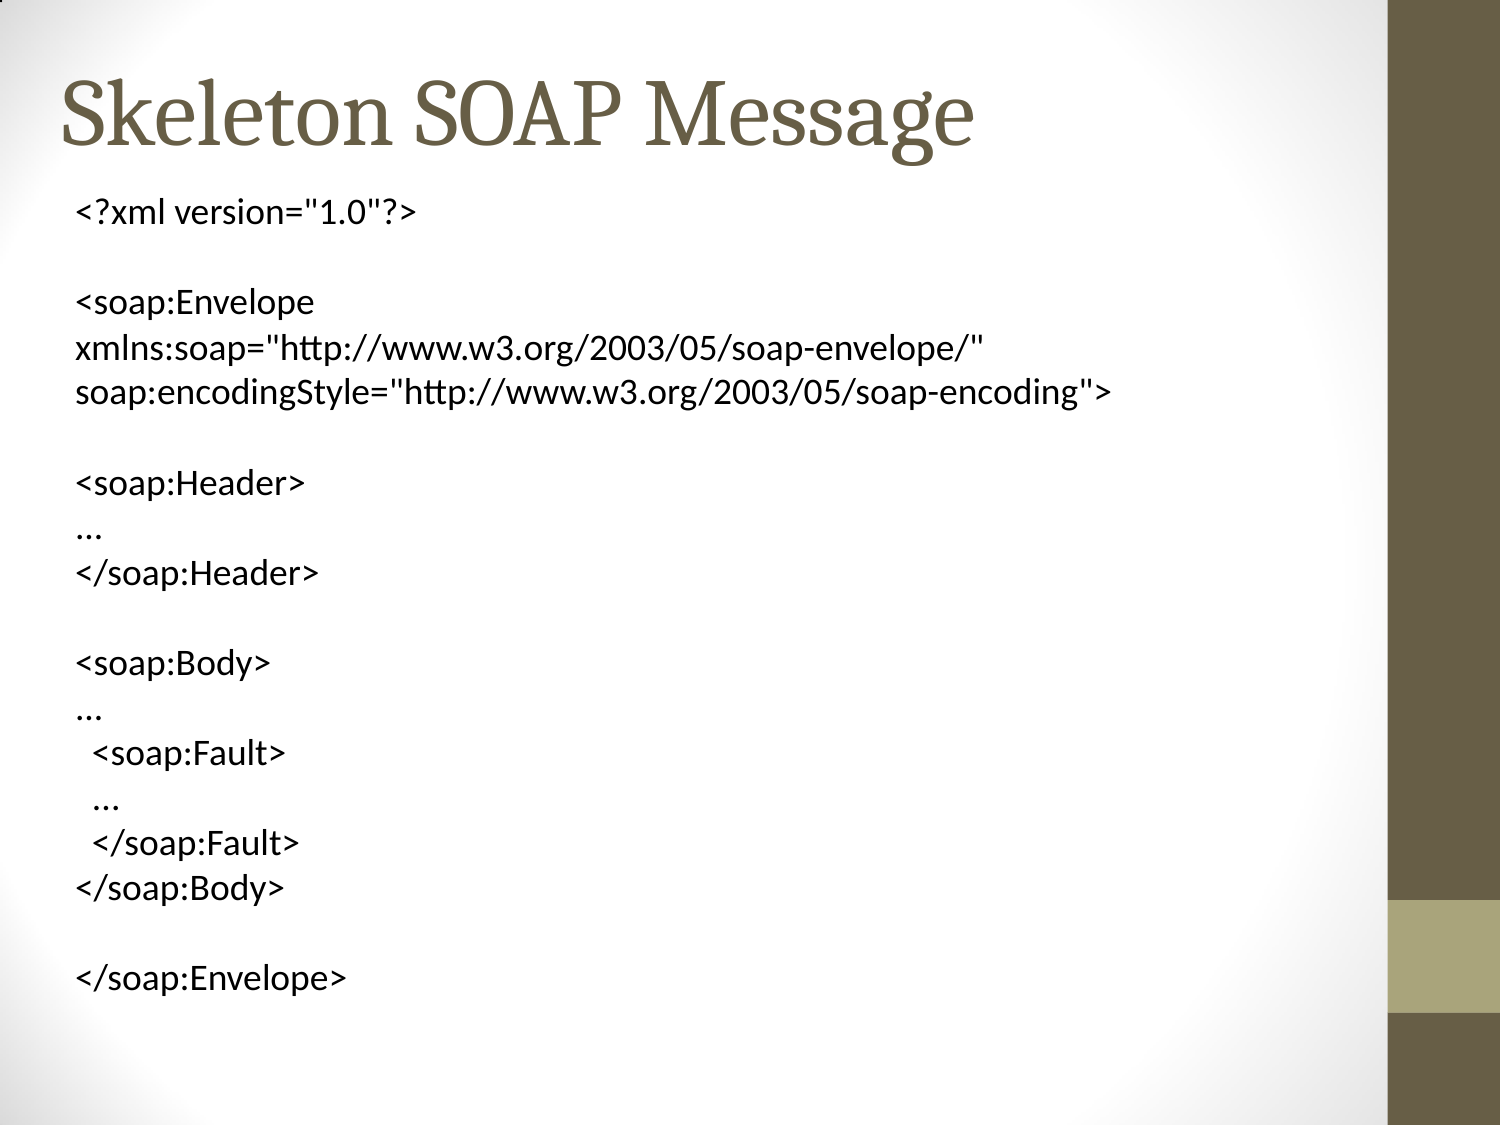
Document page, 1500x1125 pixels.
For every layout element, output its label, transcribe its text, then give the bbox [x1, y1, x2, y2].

title Skeleton SOAP Message [62, 50, 1200, 165]
picture [0, 0, 1387, 1125]
list <?xml version="1.0"?> <soap:Envelope xmlns:soap="http://www.w3.org/2003/05/soap-envelope/" soap:encodingStyle="http://www.w3.org/2003/05/soap-encoding"> <soap:Header> ... </soap:Header> <soap:Body> ... <soap:Fault> ... </soap:Fault> </soap:Body> </soap:Envelope> [75, 187, 1329, 1051]
